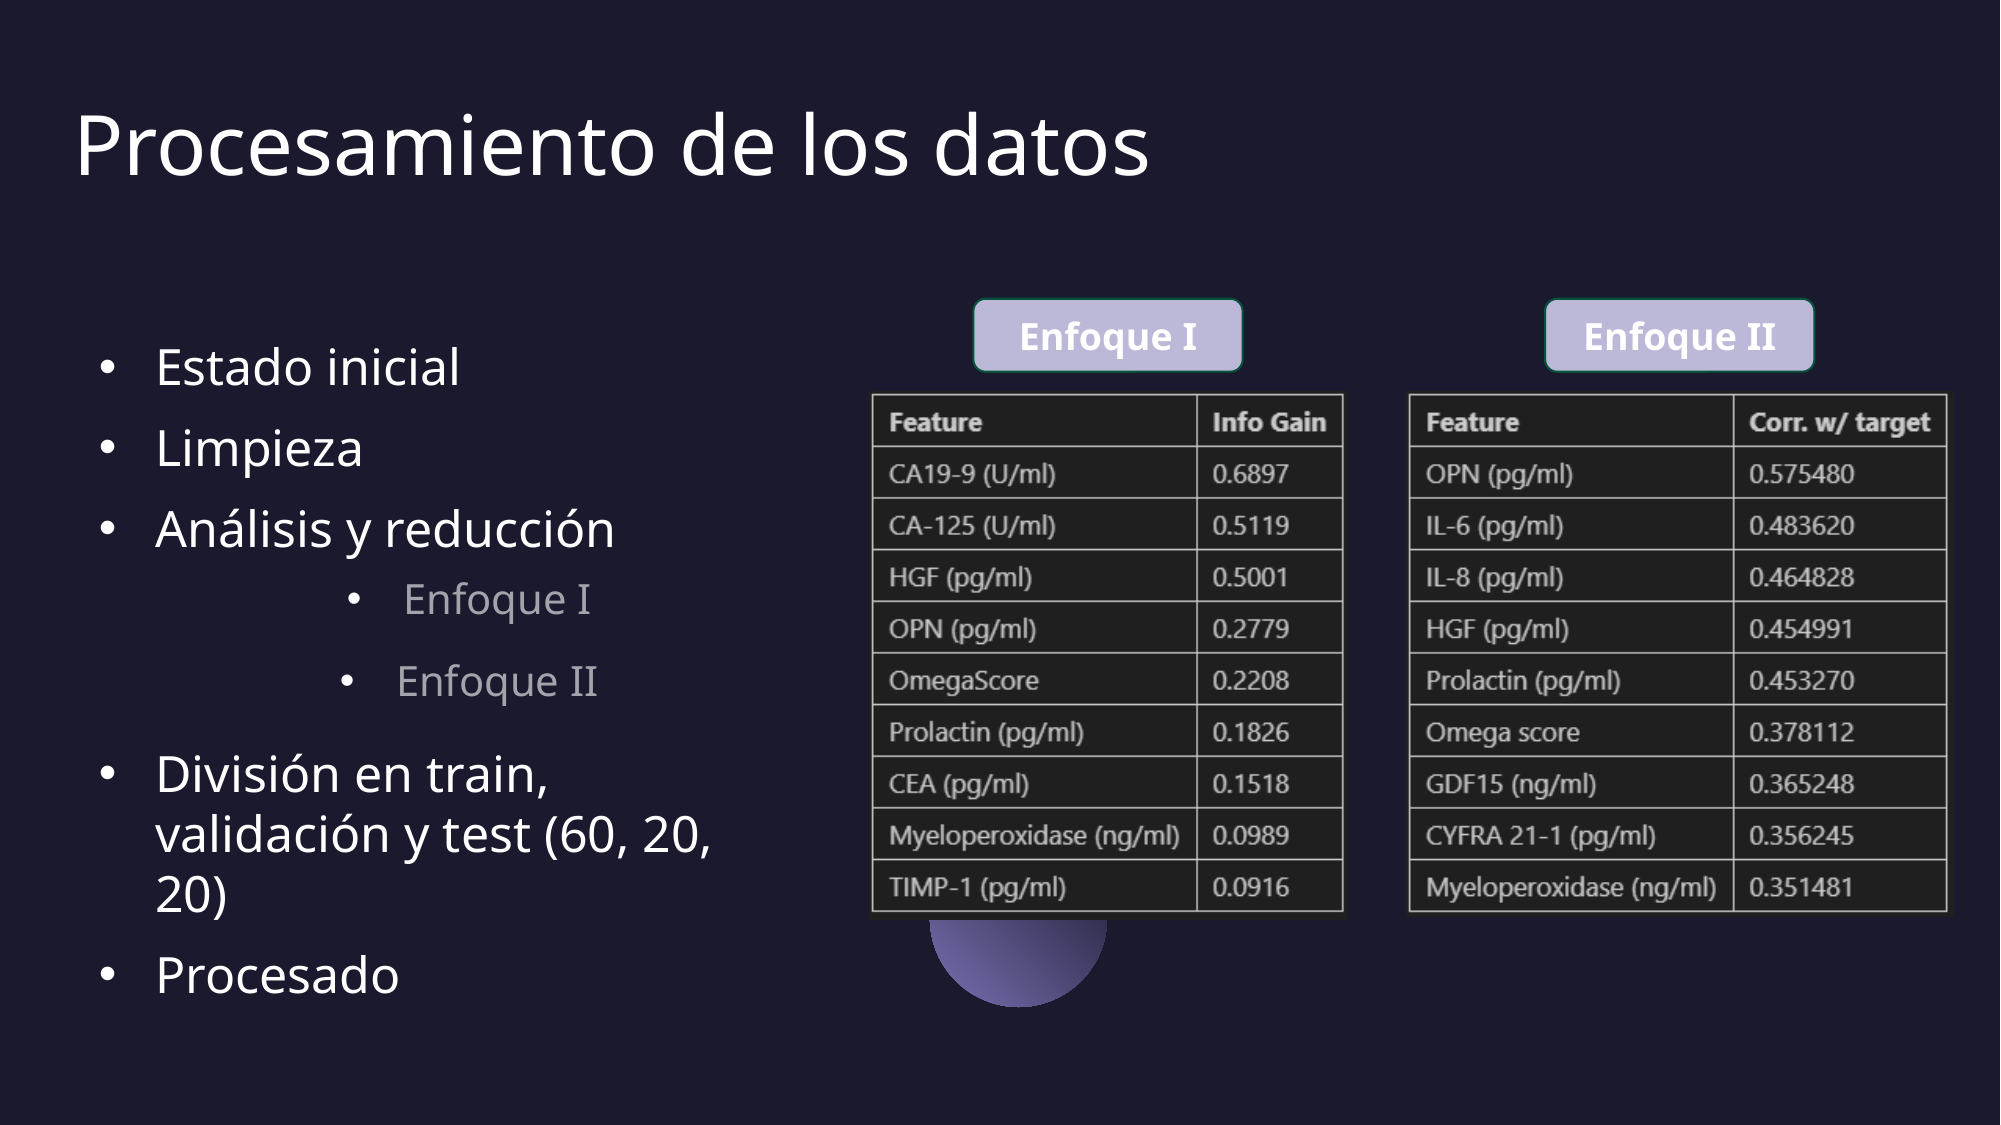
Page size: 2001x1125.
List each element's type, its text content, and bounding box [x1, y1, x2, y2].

picture [869, 391, 1954, 1070]
subtitle Estado inicial Limpieza Análisis y reducción Enfoque I Enfoque II División en train, validación y test (60, 20, 20) Procesado [83, 335, 780, 972]
title Procesamiento de los datos [58, 76, 1198, 194]
text_box Enfoque I [972, 297, 1244, 373]
text_box Enfoque II [1544, 297, 1816, 373]
